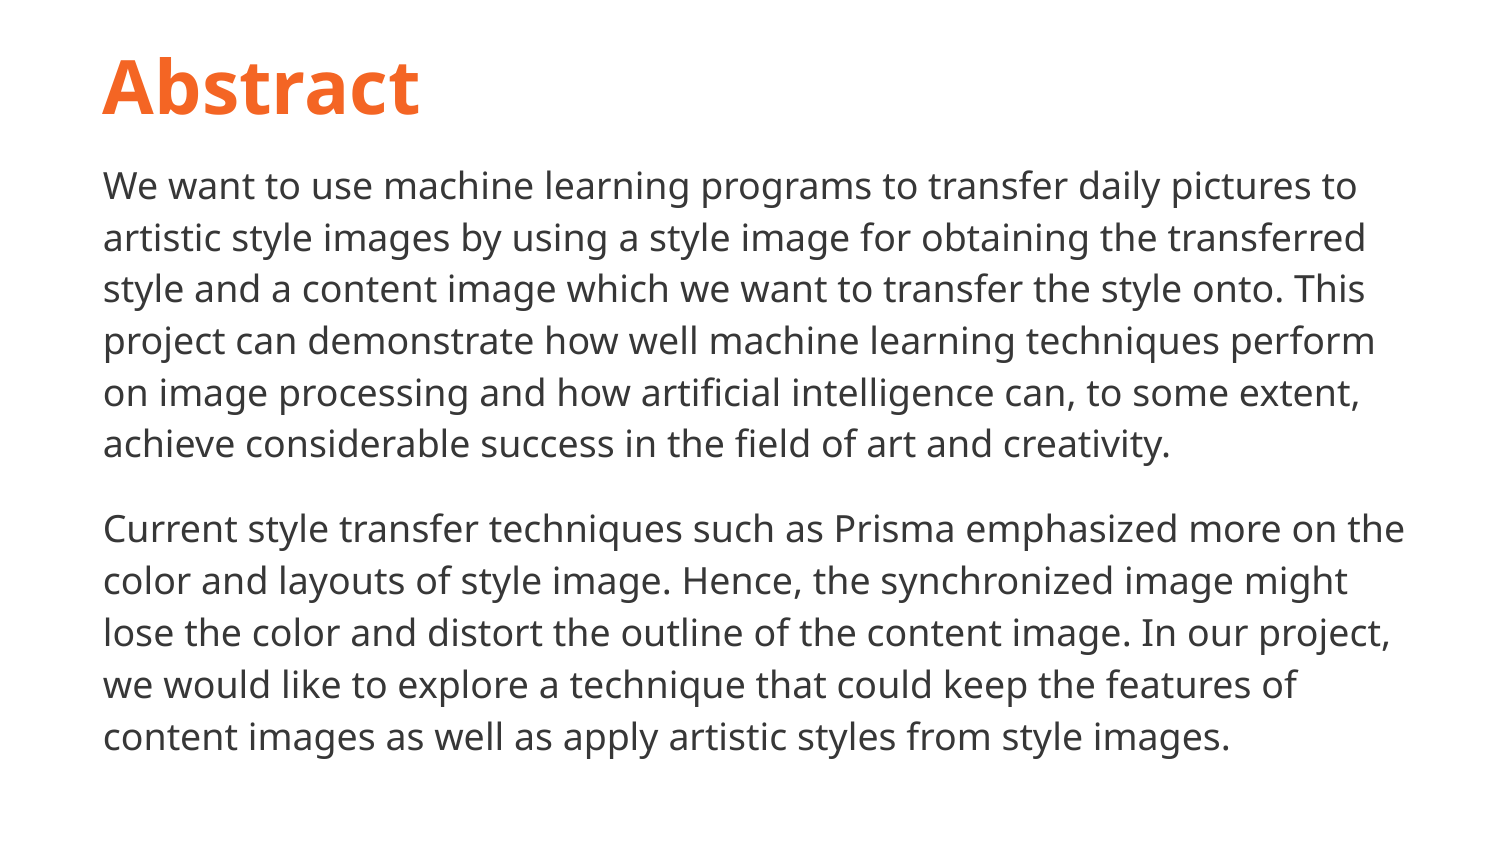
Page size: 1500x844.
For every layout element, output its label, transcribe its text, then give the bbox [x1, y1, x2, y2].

title We want to use machine learning programs to transfer daily pictures to artistic style images by using a style image for obtaining the transferred style and a content image which we want to transfer the style onto. This project can demonstrate how well machine learning techniques perform on image processing and how artificial intelligence can, to some extent, achieve considerable success in the field of art and creativity. Current style transfer techniques such as Prisma emphasized more on the color and layouts of style image. Hence, the synchronized image might lose the color and distort the outline of the content image. In our project, we would like to explore a technique that could keep the features of content images as well as apply artistic styles from style images. [87, 140, 1439, 803]
title Abstract [87, 24, 941, 140]
